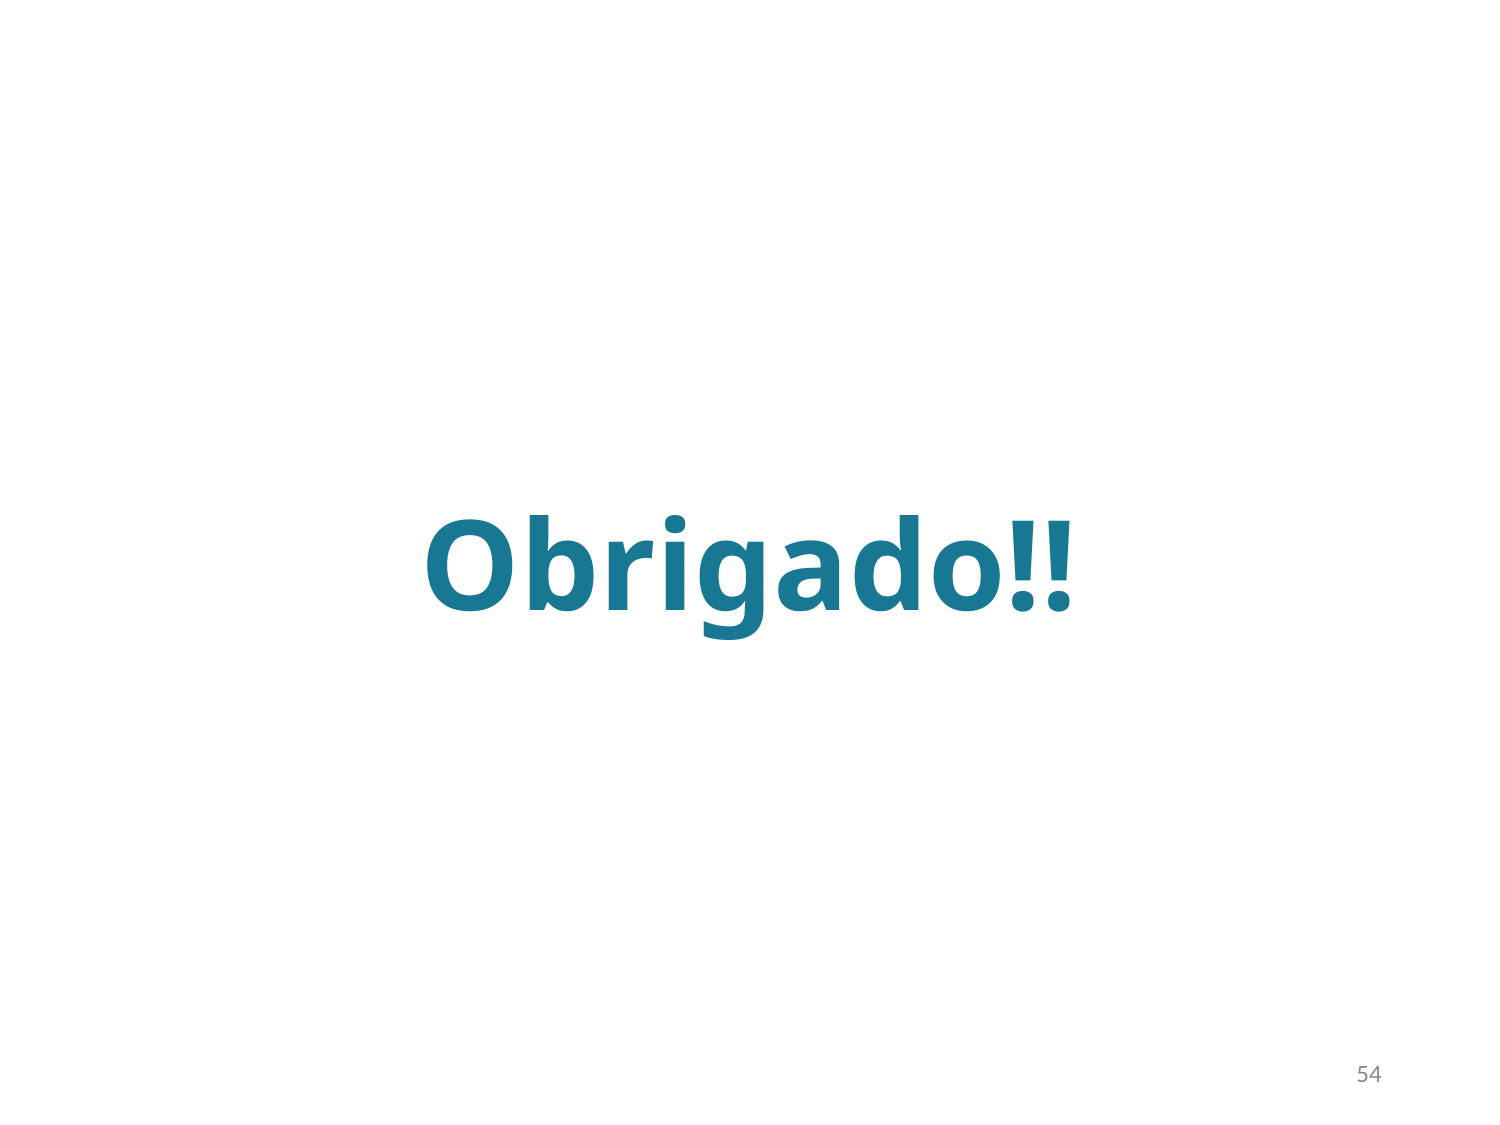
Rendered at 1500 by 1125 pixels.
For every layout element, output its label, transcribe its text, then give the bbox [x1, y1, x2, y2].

title Obrigado!! [102, 478, 1397, 646]
slide_number 54 [1059, 1042, 1397, 1103]
